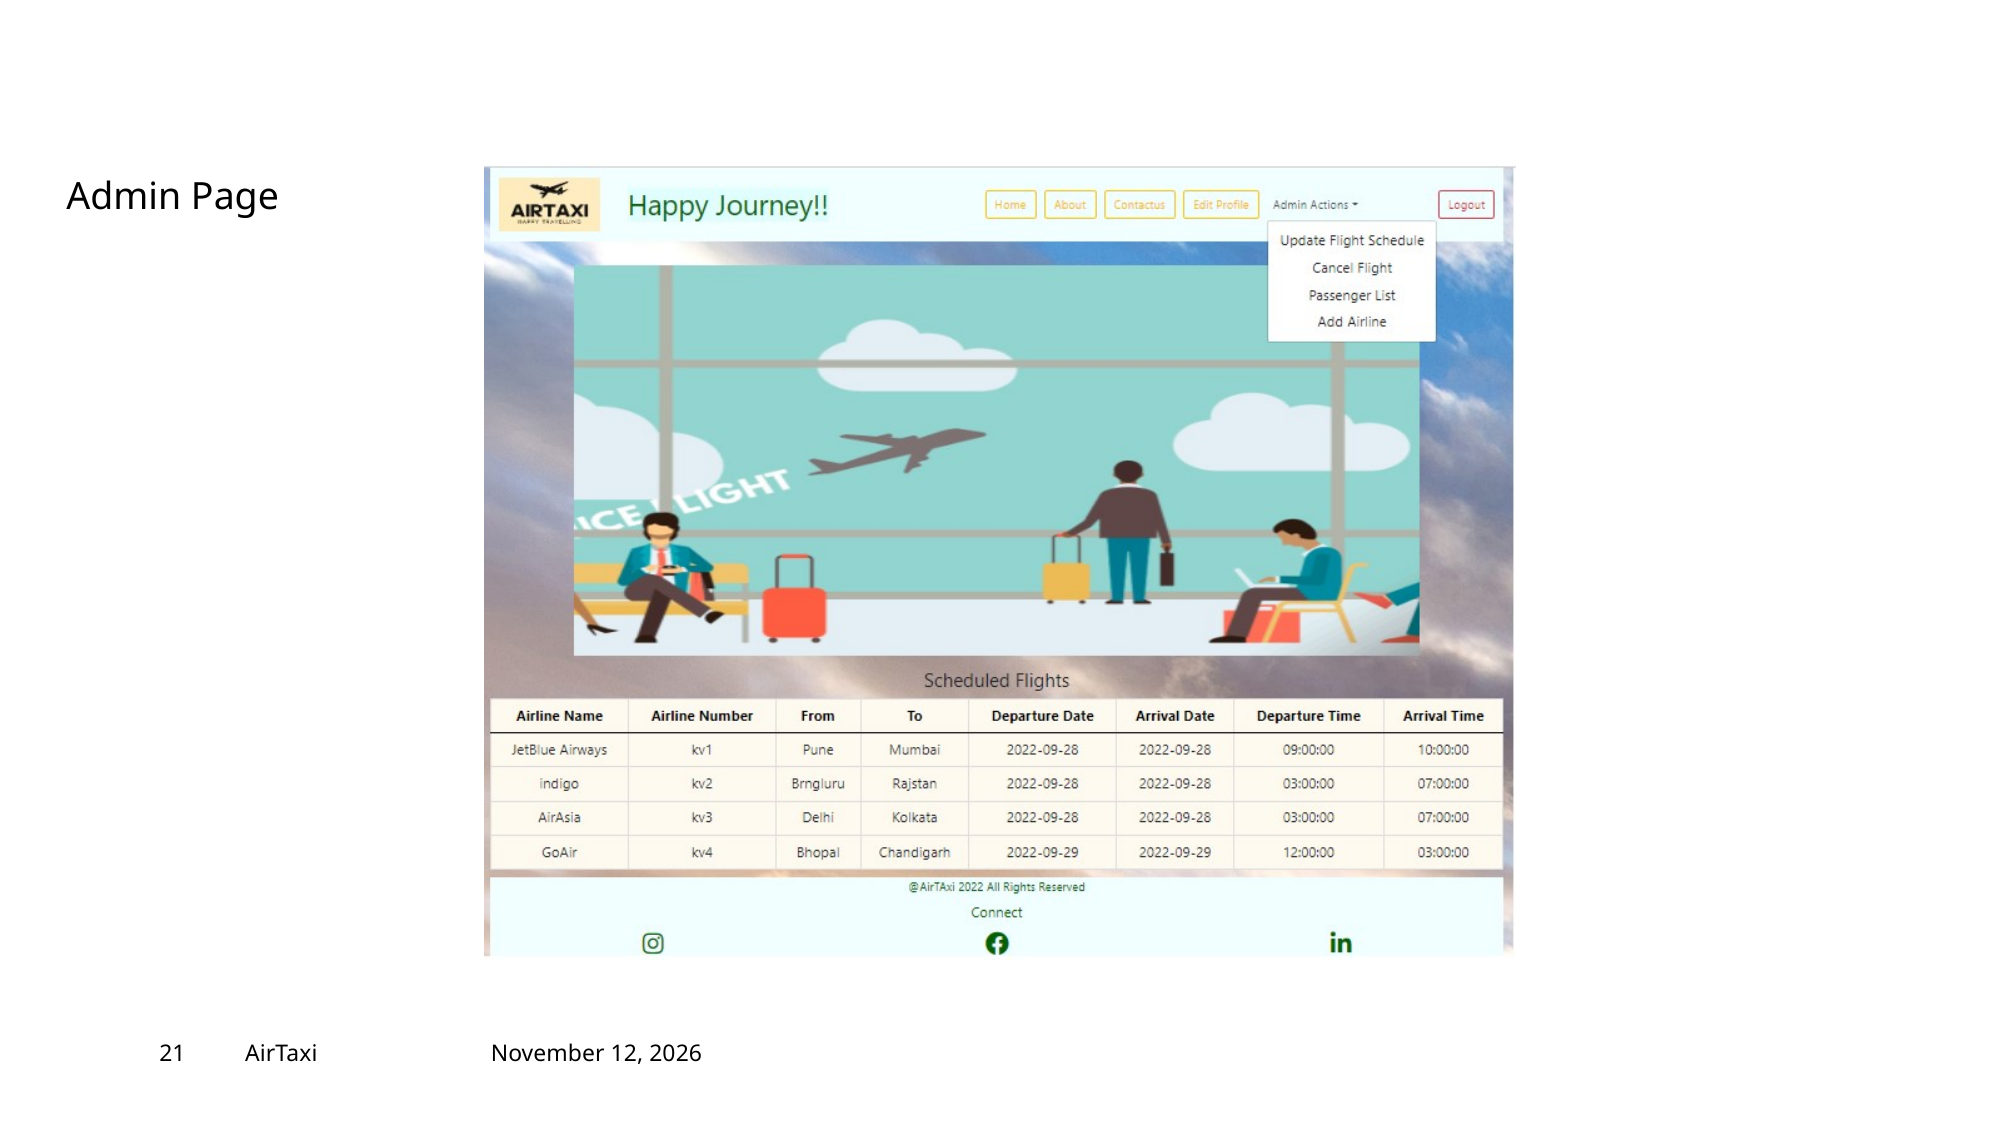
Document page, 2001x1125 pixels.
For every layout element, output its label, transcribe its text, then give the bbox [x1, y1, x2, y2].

text_box Admin Page [51, 164, 298, 225]
slide_number 21 [159, 1038, 245, 1080]
footer AirTaxi [245, 1038, 490, 1080]
picture [484, 164, 1516, 960]
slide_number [490, 1038, 707, 1080]
